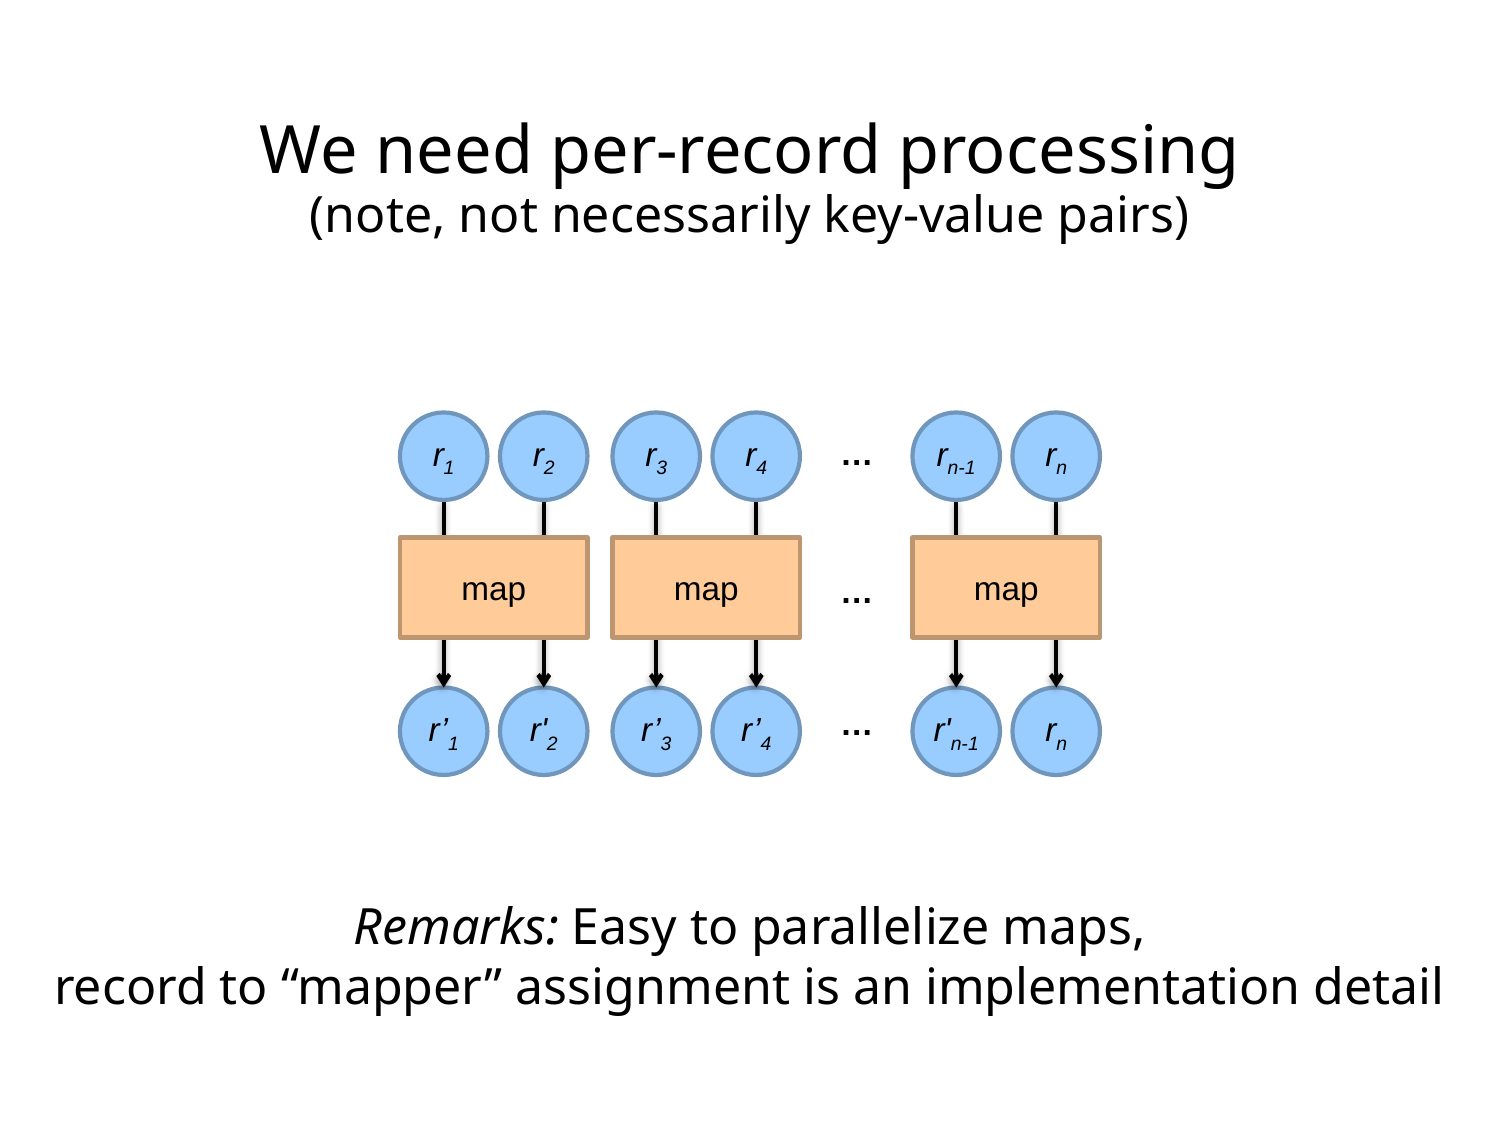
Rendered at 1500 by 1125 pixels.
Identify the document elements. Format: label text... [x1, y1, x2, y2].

text_box (note, not necessarily key-value pairs) [0, 195, 1500, 250]
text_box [399, 412, 1101, 501]
text_box Remarks: Easy to parallelize maps, record to “mapper” assignment is an implementation detail [0, 887, 1500, 1023]
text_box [399, 508, 1101, 776]
text_box We need per-record processing [0, 99, 1500, 195]
